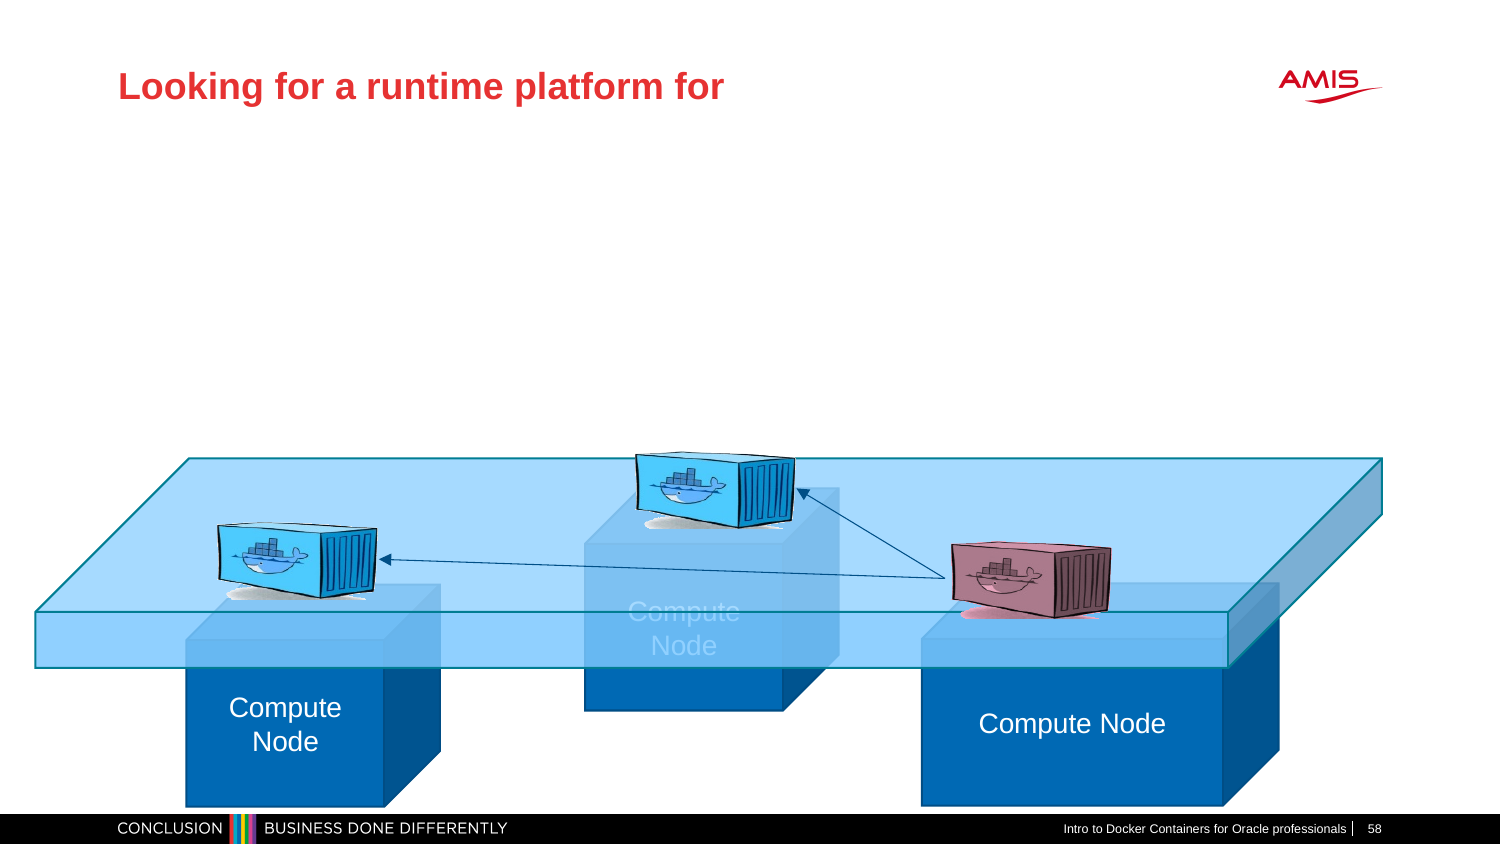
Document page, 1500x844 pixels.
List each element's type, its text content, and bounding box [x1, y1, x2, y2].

footer Intro to Docker Containers for Oracle professionals [814, 820, 1347, 839]
picture [629, 448, 797, 529]
picture [1205, 58, 1388, 106]
picture [0, 814, 236, 844]
text_box [34, 457, 1383, 669]
picture [239, 814, 1500, 844]
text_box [796, 488, 945, 559]
text_box Compute Node [920, 619, 1280, 807]
title Looking for a runtime platform for [118, 47, 1205, 130]
slide_number 58 [1358, 820, 1382, 839]
text_box Compute Node [584, 669, 826, 712]
picture [944, 538, 1113, 619]
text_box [378, 559, 945, 579]
picture [211, 519, 379, 600]
text_box Compute Node [185, 669, 441, 808]
